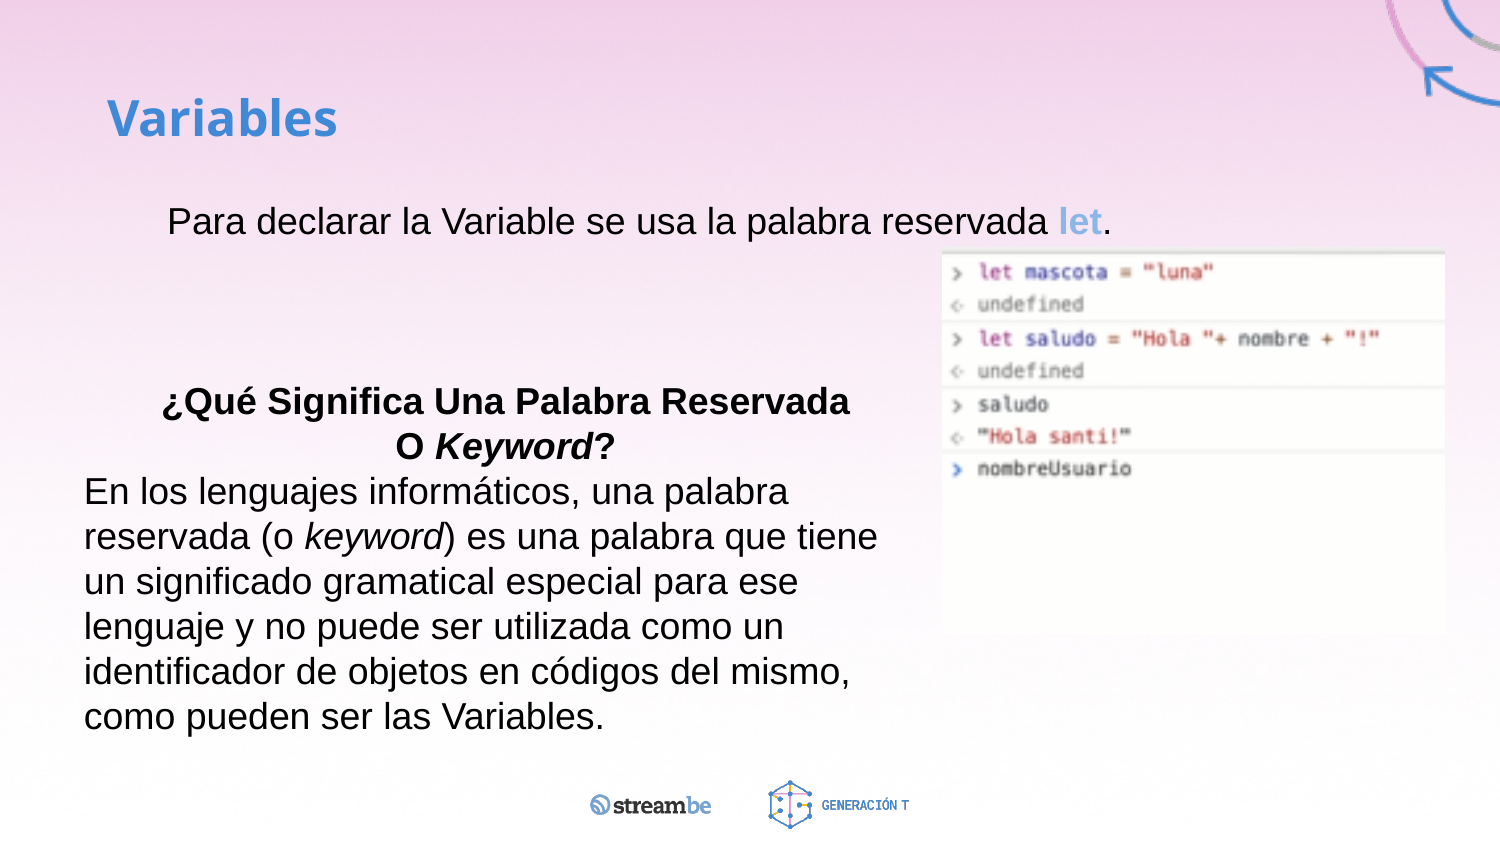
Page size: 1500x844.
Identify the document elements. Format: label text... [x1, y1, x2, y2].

text_box ¿Qué Significa Una Palabra Reservada O Keyword? En los lenguajes informáticos, una palabra reservada (o keyword) es una palabra que tiene un significado gramatical especial para ese lenguaje y no puede ser utilizada como un identificador de objetos en códigos del mismo, como pueden ser las Variables. [69, 324, 943, 790]
text_box Variables [79, 79, 1462, 155]
picture [0, 0, 1500, 844]
text_box Para declarar la Variable se usa la palabra reservada let. [152, 155, 1333, 295]
